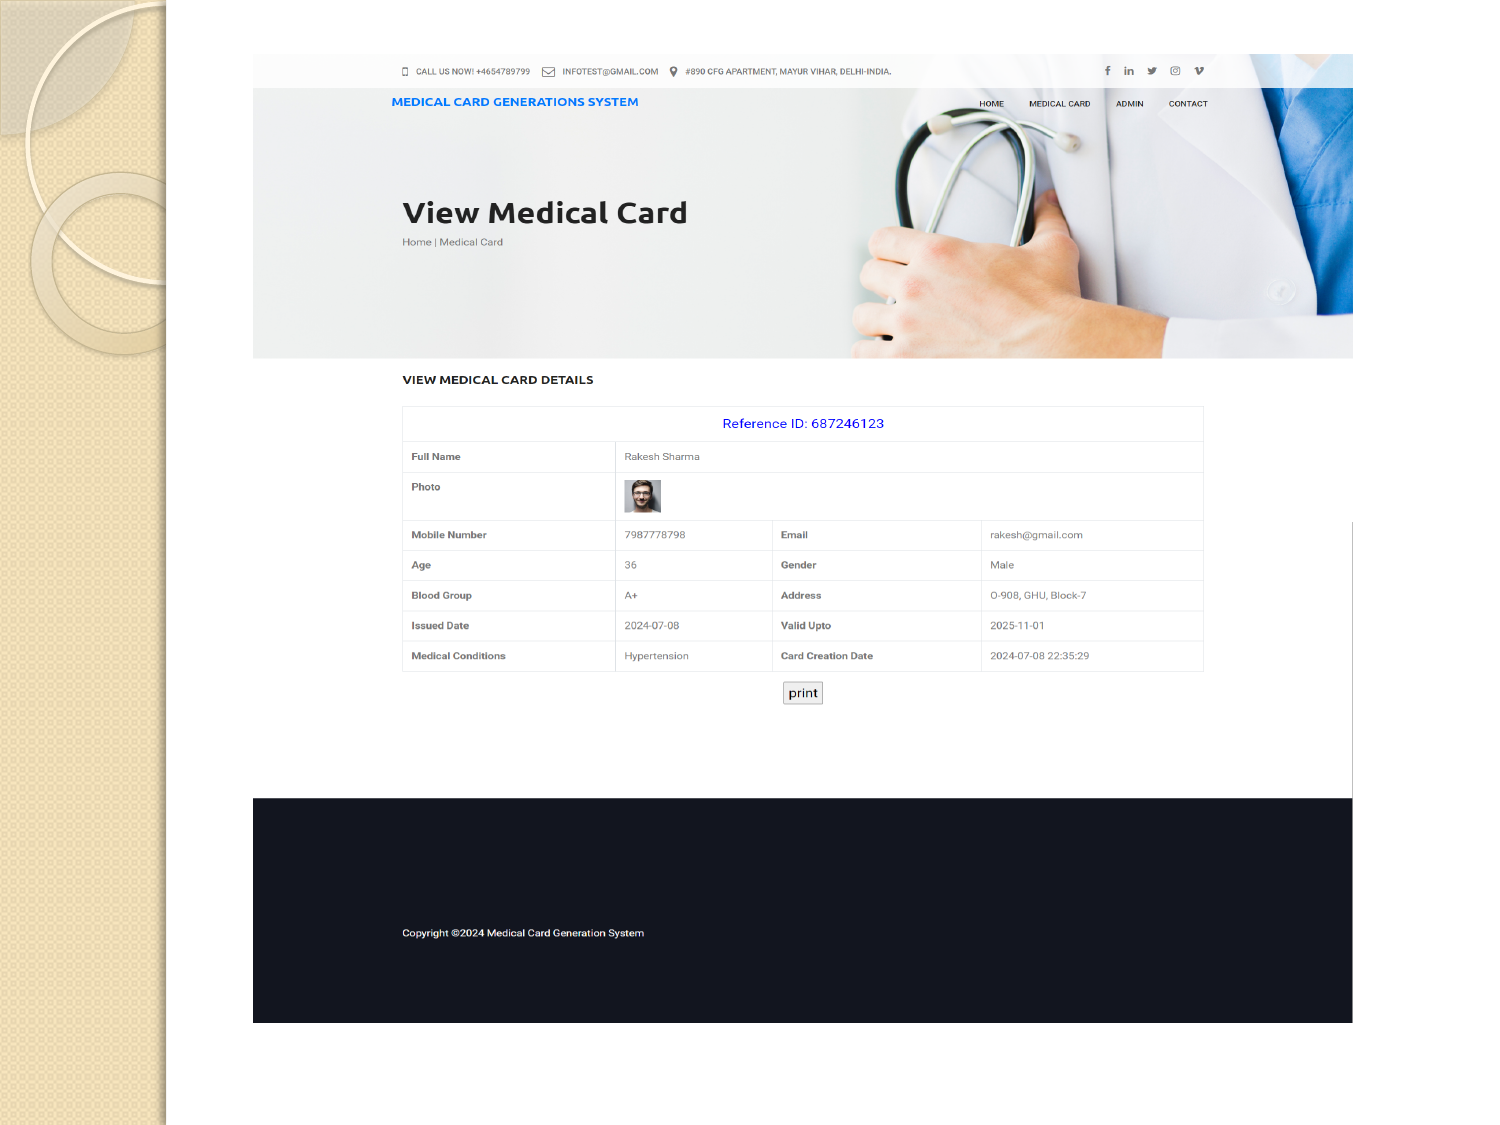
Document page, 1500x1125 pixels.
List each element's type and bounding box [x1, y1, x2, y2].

picture [253, 54, 1353, 1024]
